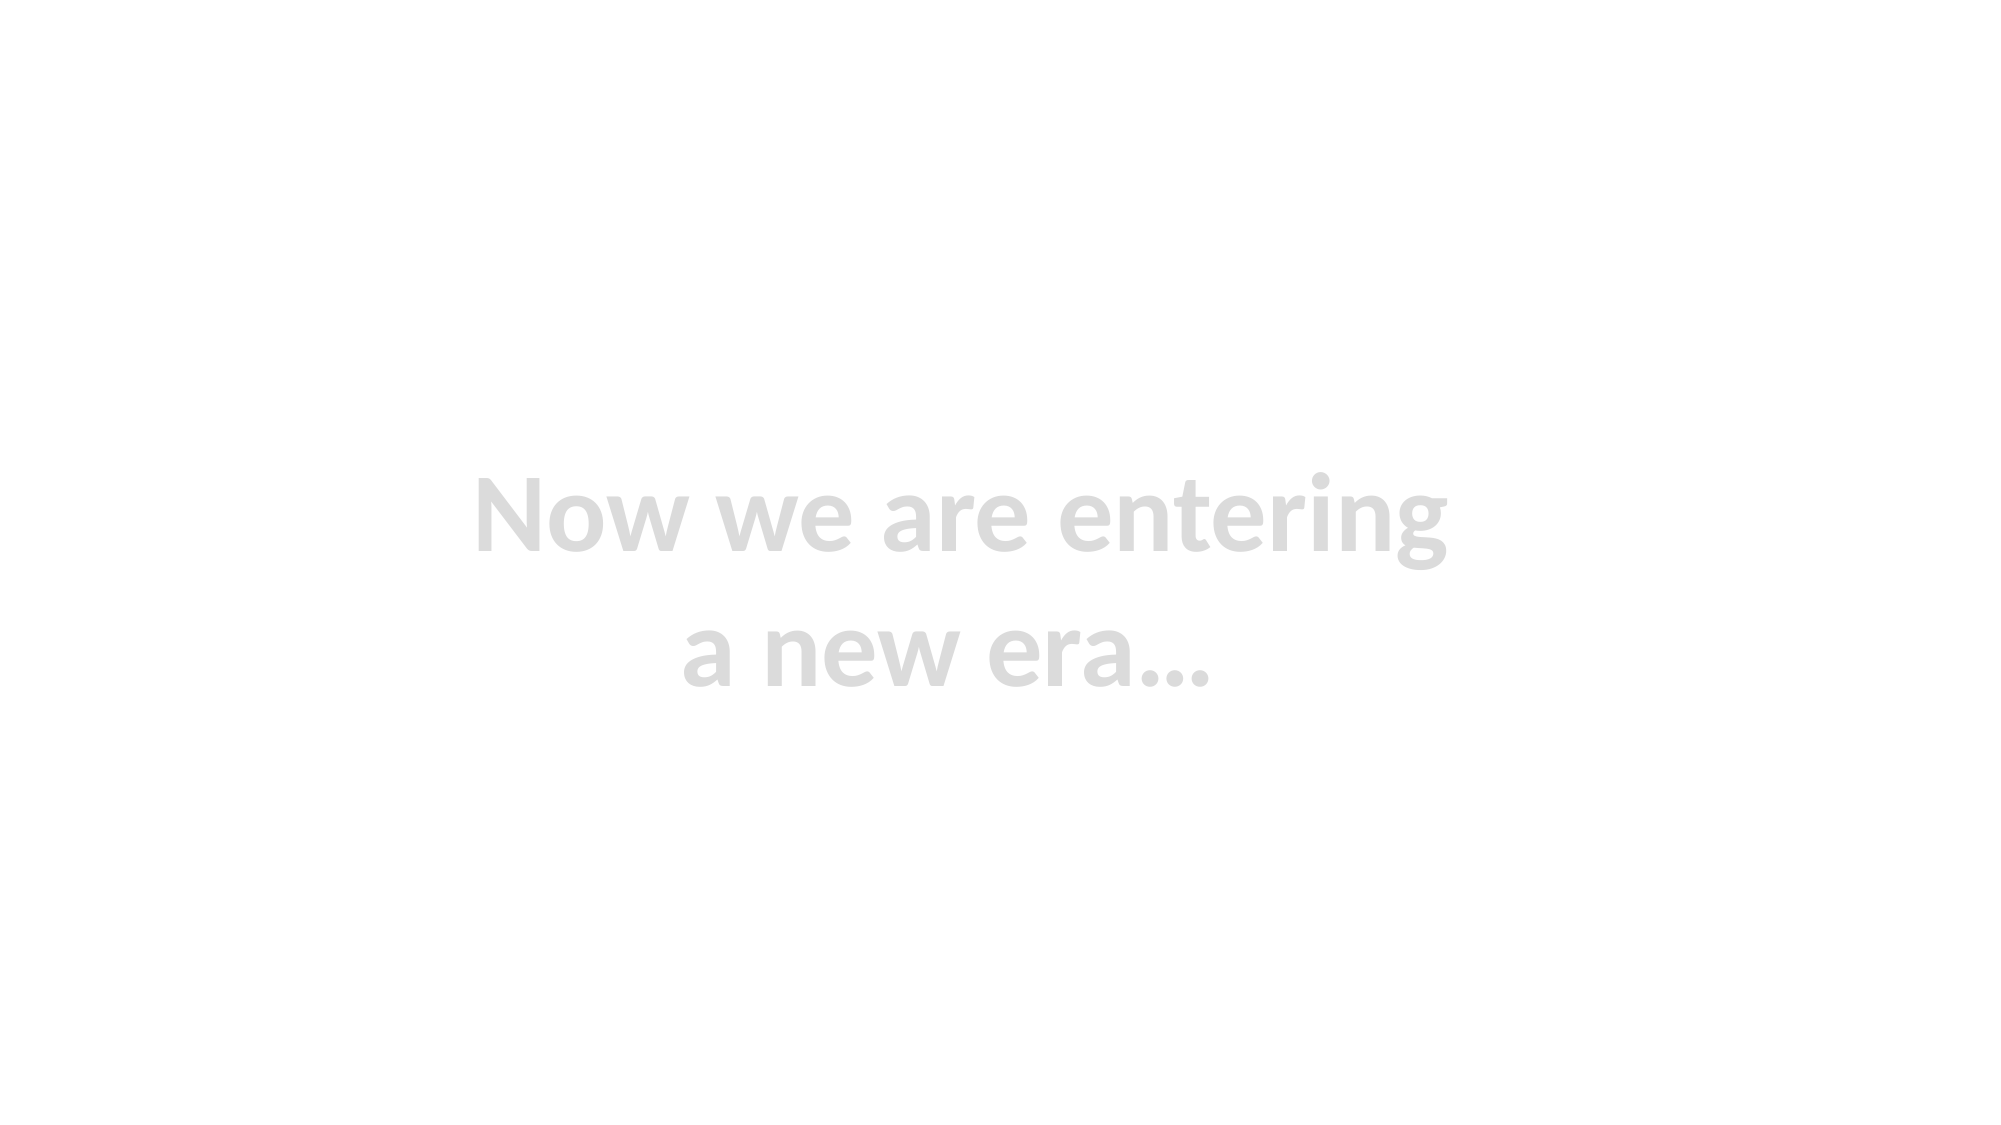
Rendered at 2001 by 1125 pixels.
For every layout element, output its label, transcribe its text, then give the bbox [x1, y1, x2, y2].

text_box Now we are entering a new era… [441, 431, 1481, 717]
